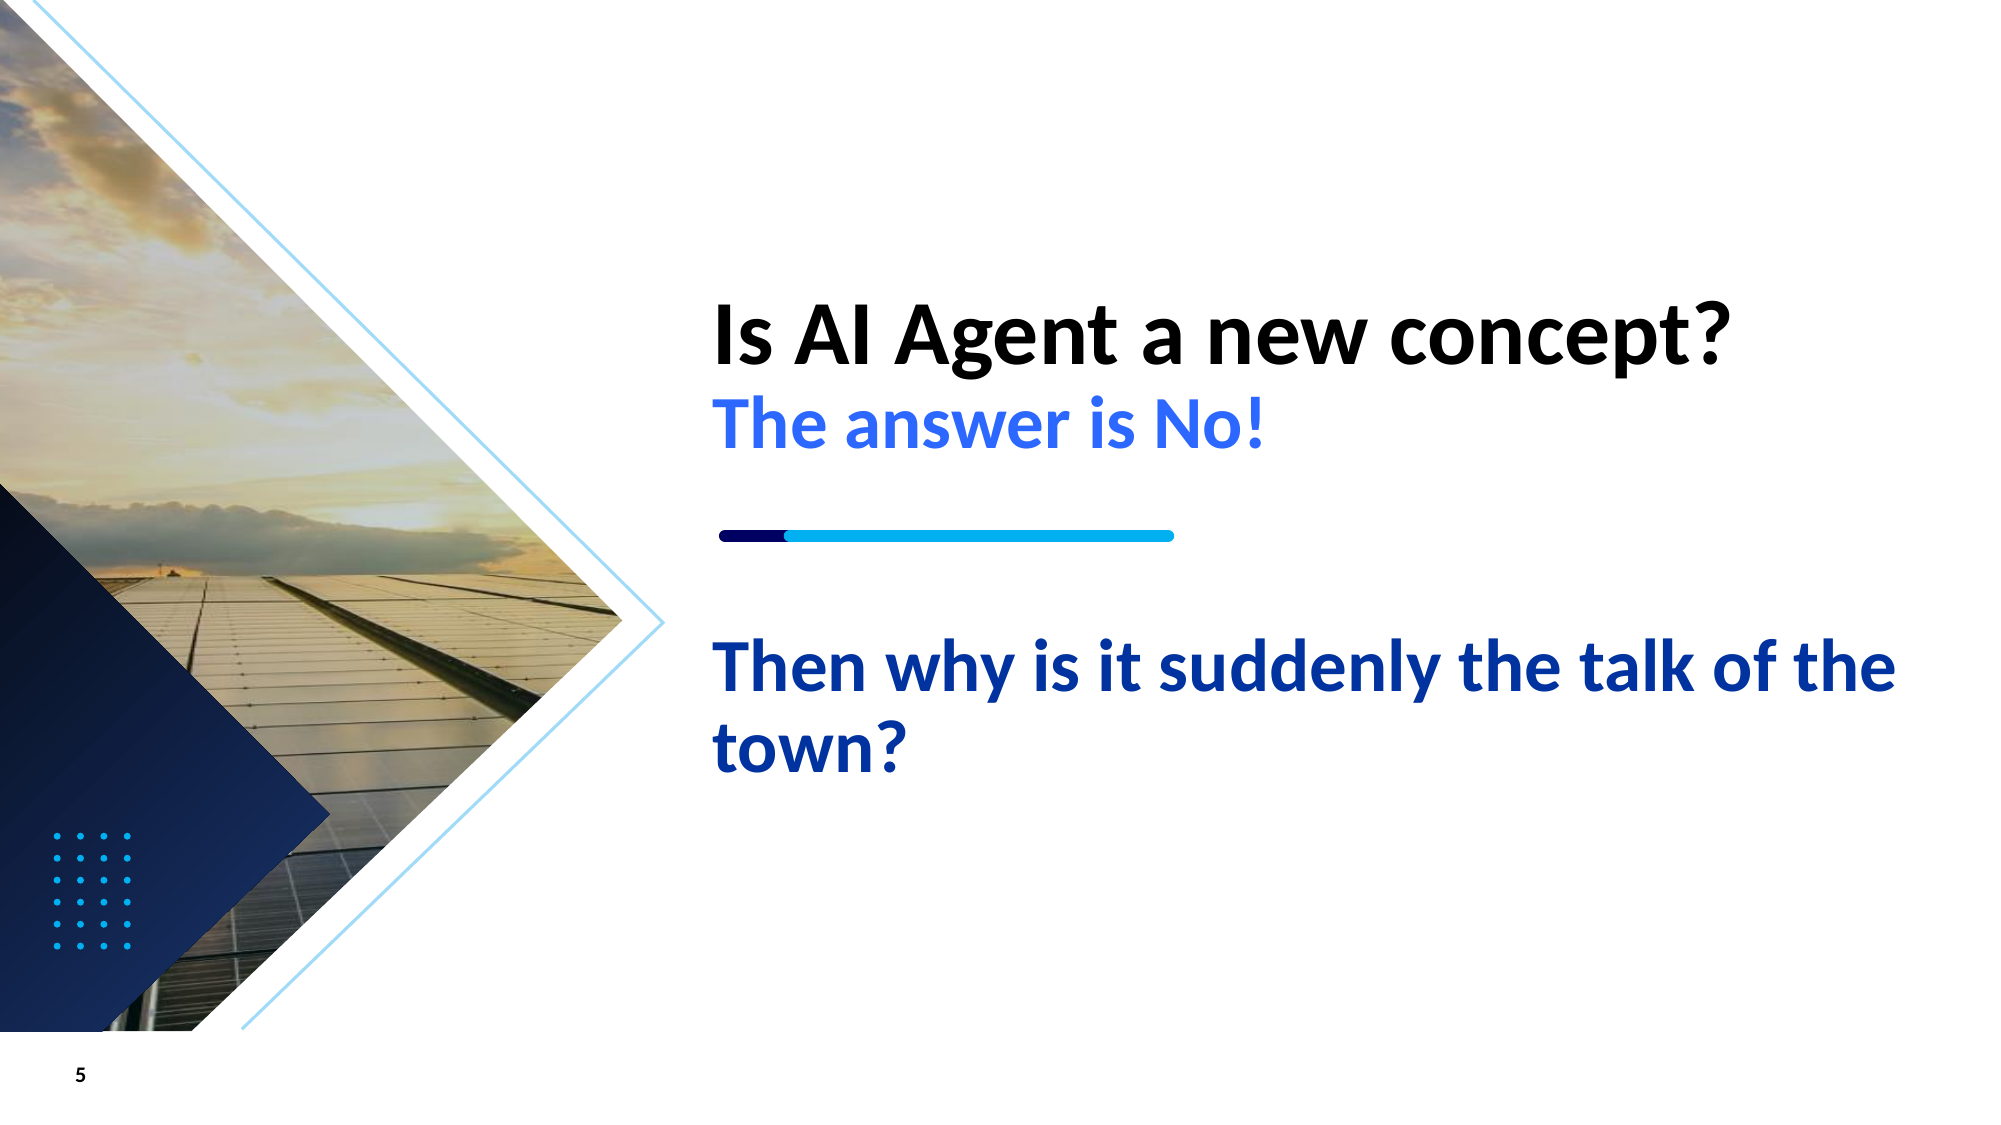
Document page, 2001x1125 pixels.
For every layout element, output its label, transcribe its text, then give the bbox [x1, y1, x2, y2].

title Is AI Agent a new concept? The answer is No! Then why is it suddenly the talk of the town? [712, 243, 1918, 921]
slide_number 5 [75, 1037, 133, 1088]
picture [0, 0, 623, 1032]
